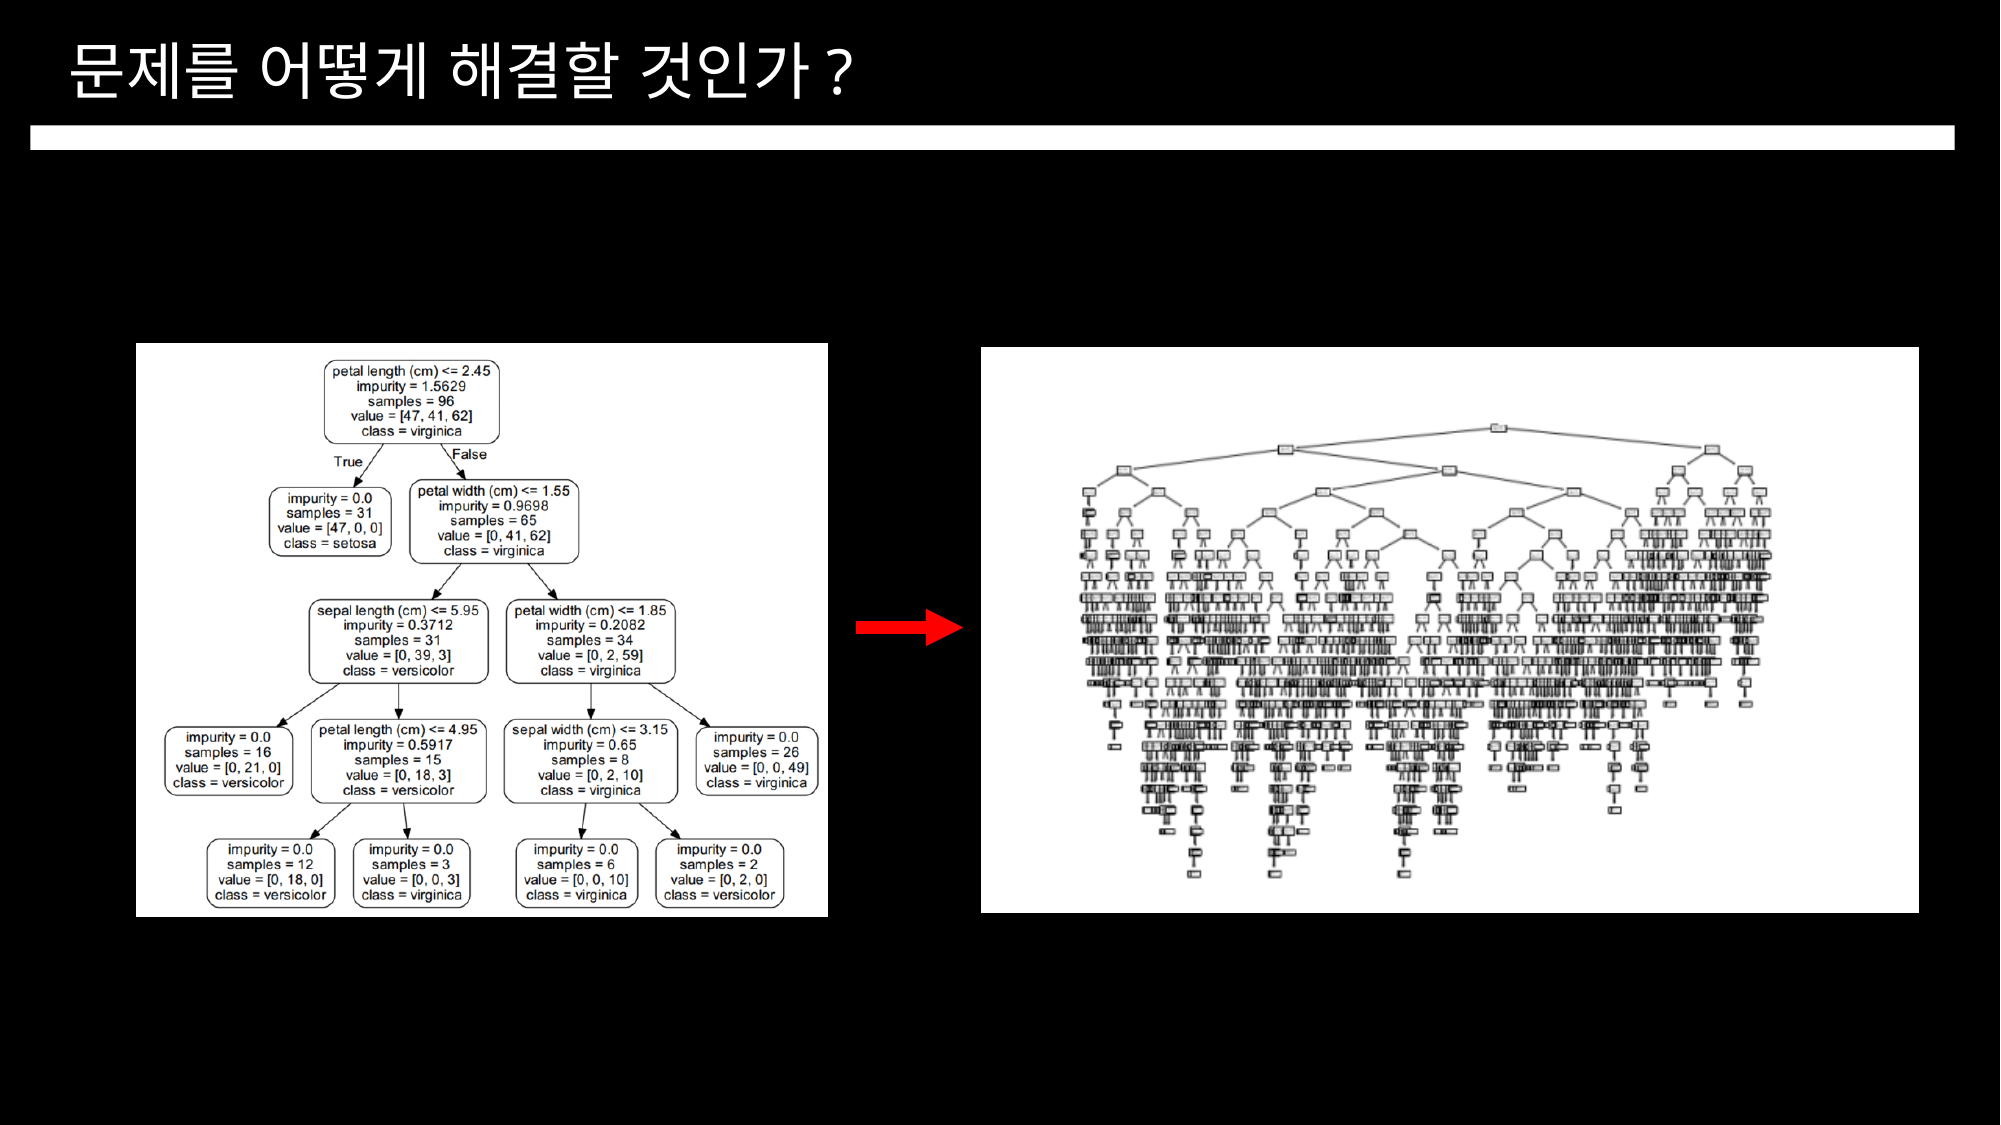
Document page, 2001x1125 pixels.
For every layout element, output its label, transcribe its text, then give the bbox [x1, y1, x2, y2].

picture [136, 343, 828, 917]
text_box [29, 124, 1956, 151]
picture [981, 346, 1919, 913]
text_box 문제를 어떻게 해결할 것인가? [53, 24, 869, 115]
